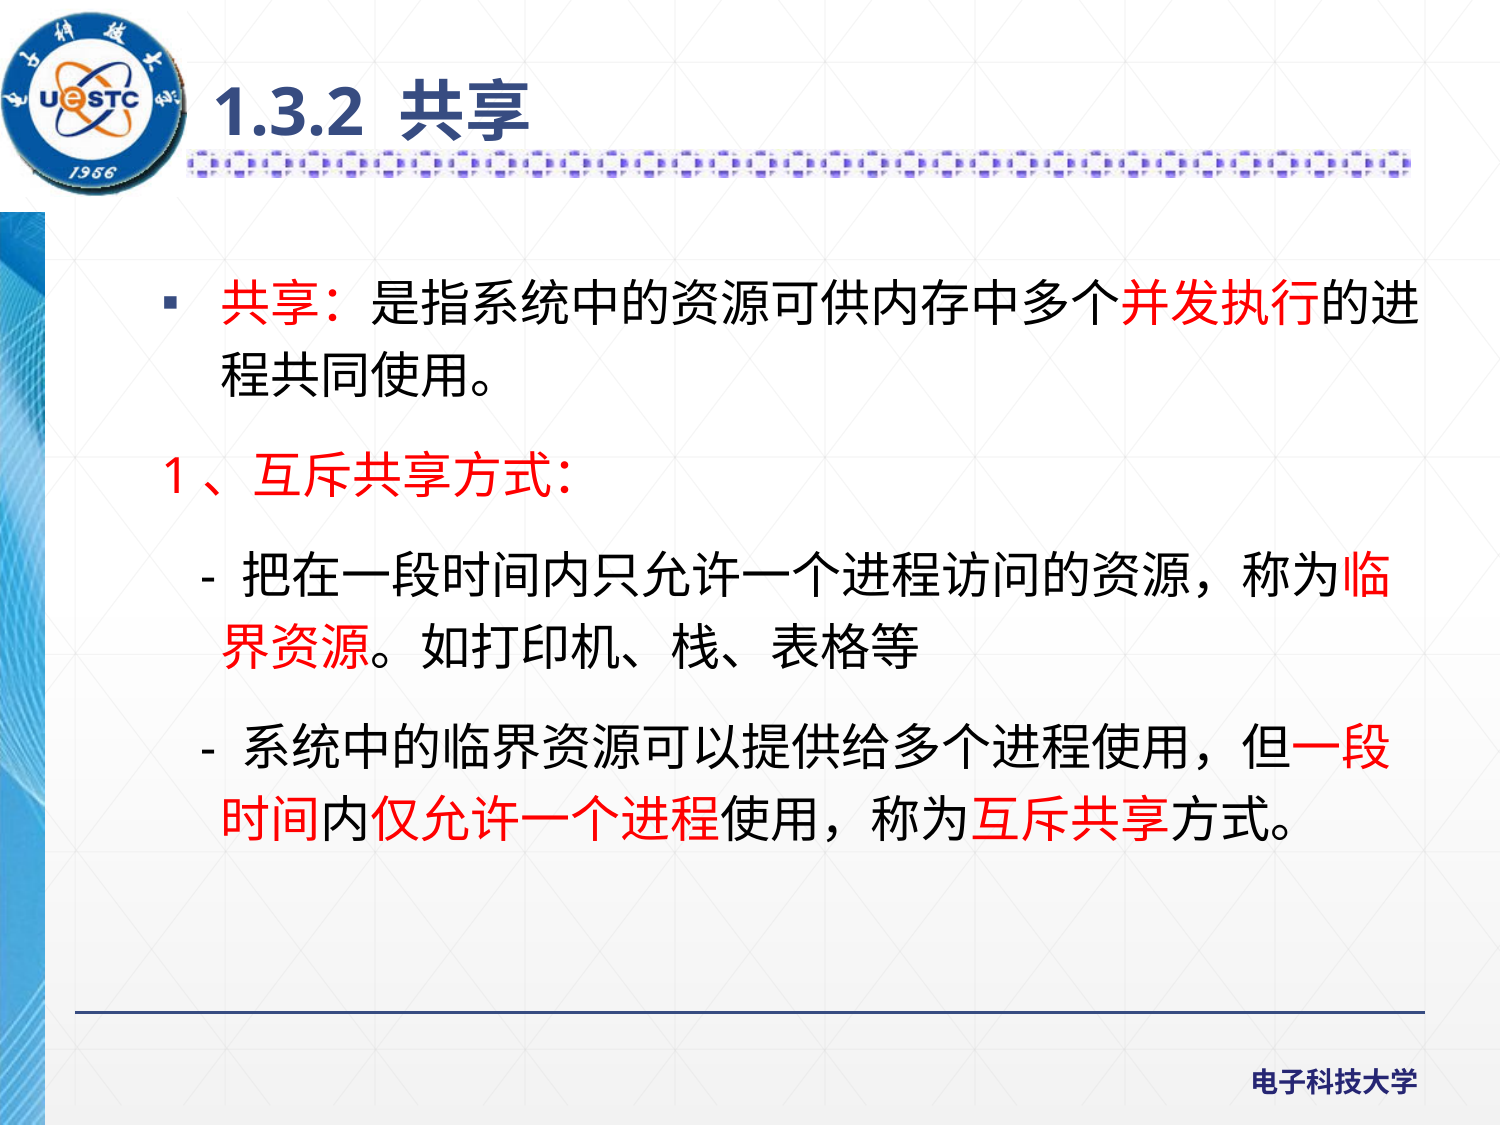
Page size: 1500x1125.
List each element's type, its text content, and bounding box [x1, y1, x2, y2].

title 1.3.2 共享 [197, 70, 1013, 186]
picture [0, 0, 197, 197]
list 共享：是指系统中的资源可供内存中多个并发执行的进程共同使用。 1、互斥共享方式： - 把在一段时间内只允许一个进程访问的资源，称为临界资源。如打印机、栈、表格等 - 系统中的临界资源可以提供给多个进程使用，但一段时间内仅允许一个进程使用，称为互斥共享方式。 [146, 251, 1441, 704]
picture [1013, 149, 1411, 178]
picture [0, 212, 45, 1125]
